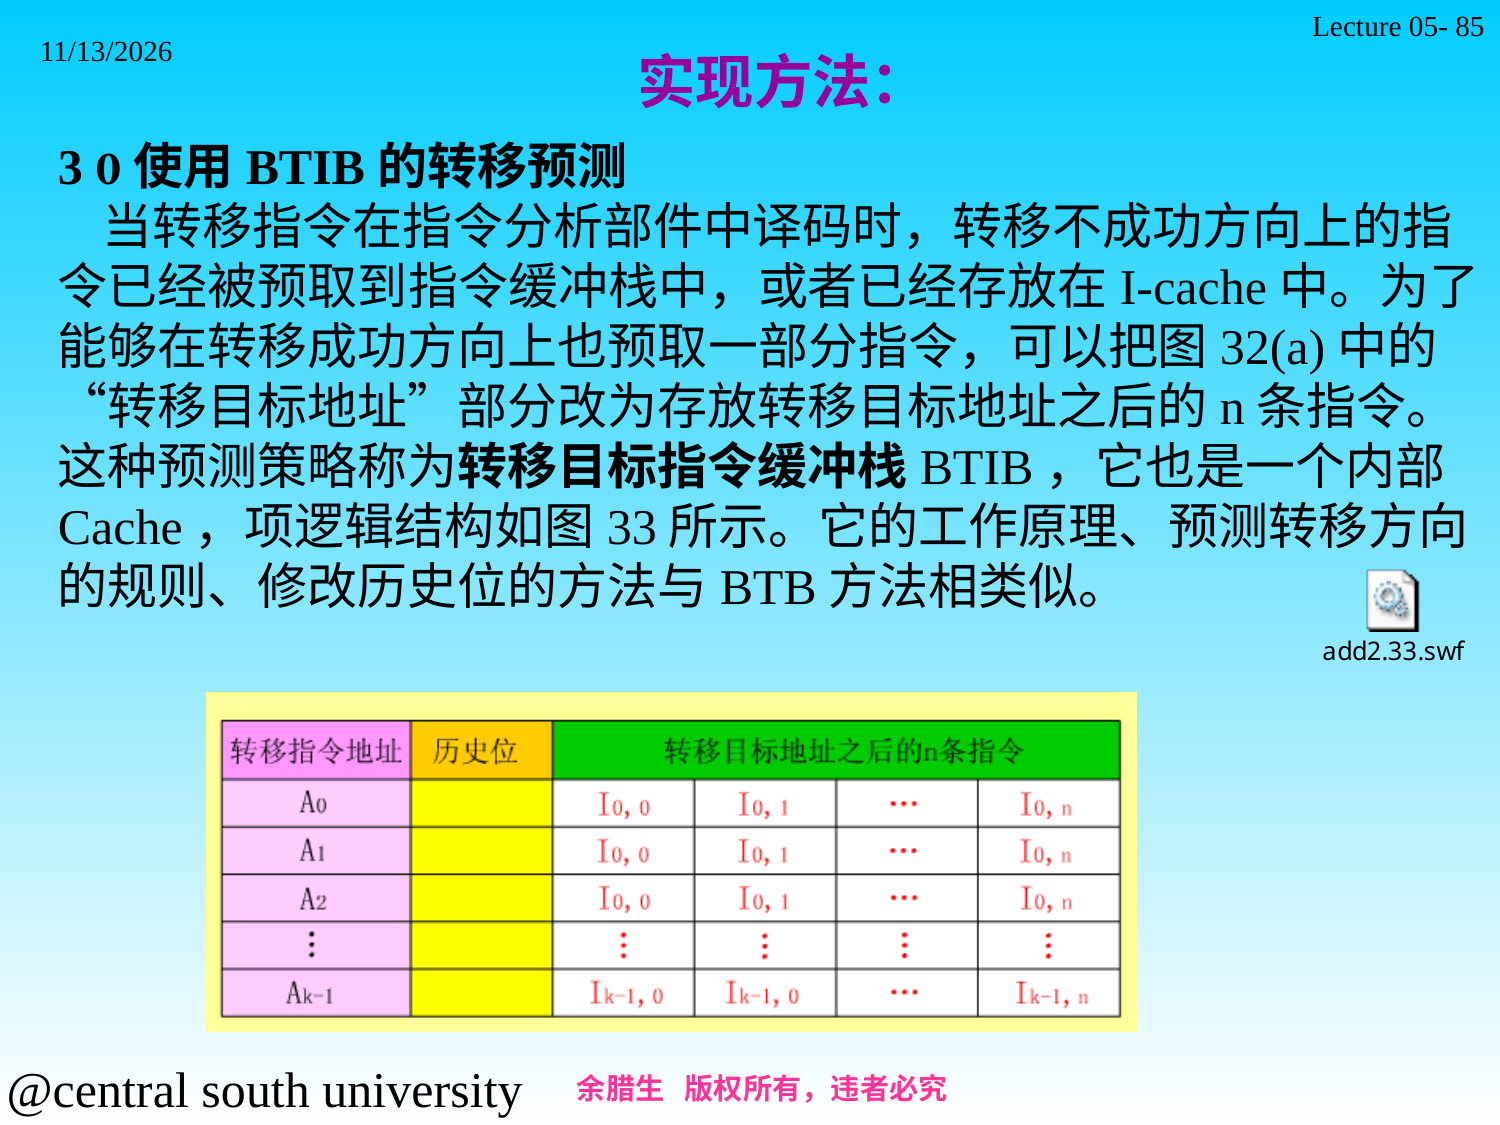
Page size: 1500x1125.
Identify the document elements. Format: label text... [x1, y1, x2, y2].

picture [206, 692, 1137, 1032]
text_box 实现方法： [37, 37, 1463, 123]
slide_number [24, 24, 444, 101]
slide_number Lecture 05- 85 [1187, 0, 1500, 76]
footer 余腊生 版权所有，违者必究 [524, 1062, 1001, 1125]
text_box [1302, 562, 1485, 681]
text_box 3 使用BTIB的转移预测 当转移指令在指令分析部件中译码时，转移不成功方向上的指令已经被预取到指令缓冲栈中，或者已经存放在I-cache中。为了能够在转移成功方向上也预取一部分指令，可以把图32(a)中的“转移目标地址”部分改为存放转移目标地址之后的n条指令。这种预测策略称为转移目标指令缓冲栈BTIB，它也是一个内部Cache，项逻辑结构如图33所示。它的工作原理、预测转移方向的规则、修改历史位的方法与BTB方法相类似。 [43, 126, 1500, 622]
